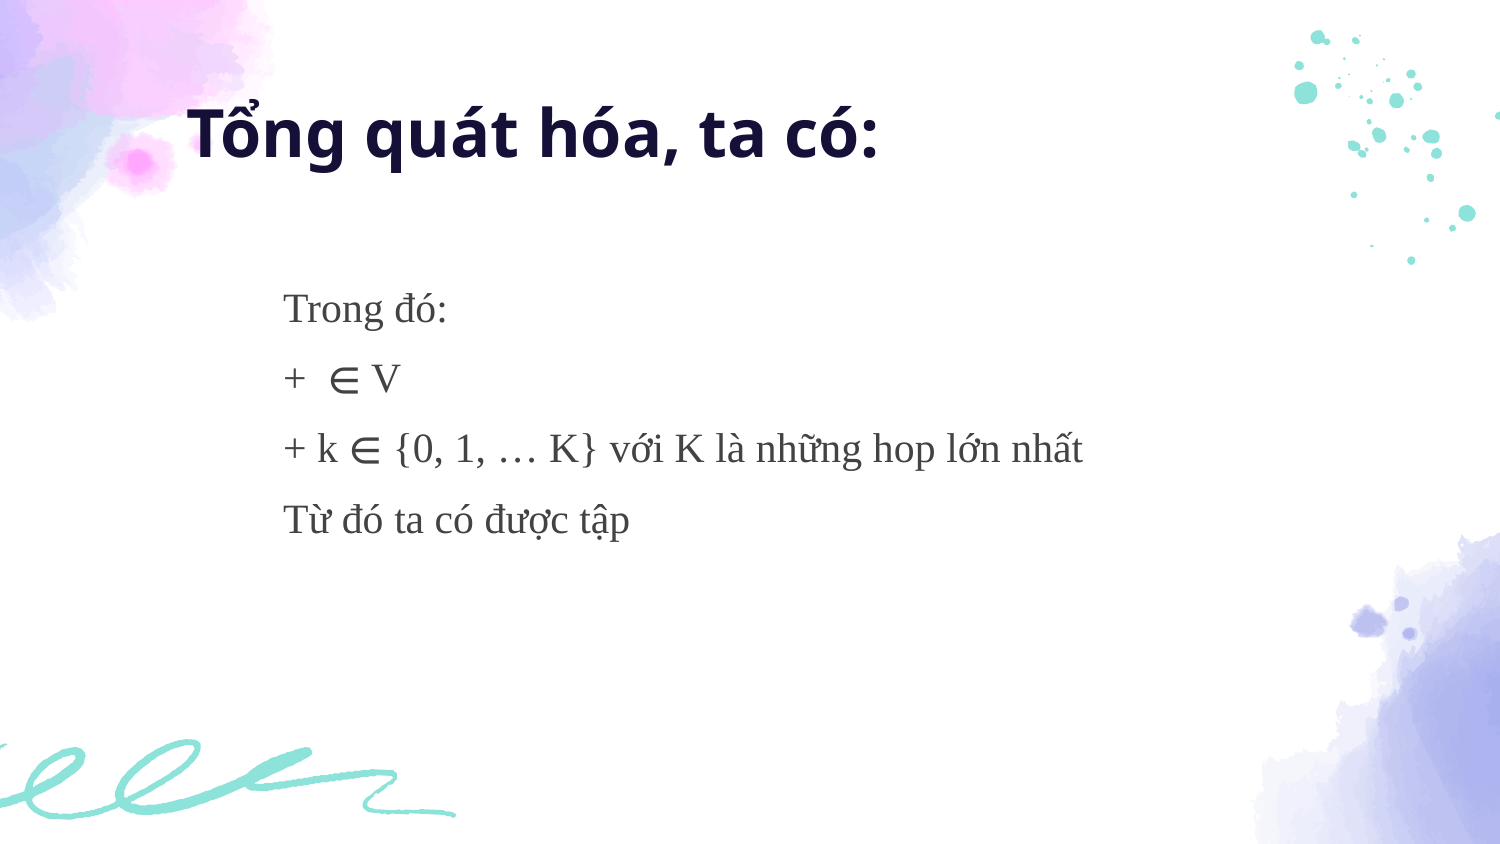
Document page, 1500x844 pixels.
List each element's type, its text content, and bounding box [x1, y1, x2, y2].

picture [0, 0, 306, 437]
title Tổng quát hóa, ta có: [171, 87, 1382, 174]
picture [1213, 451, 1500, 844]
